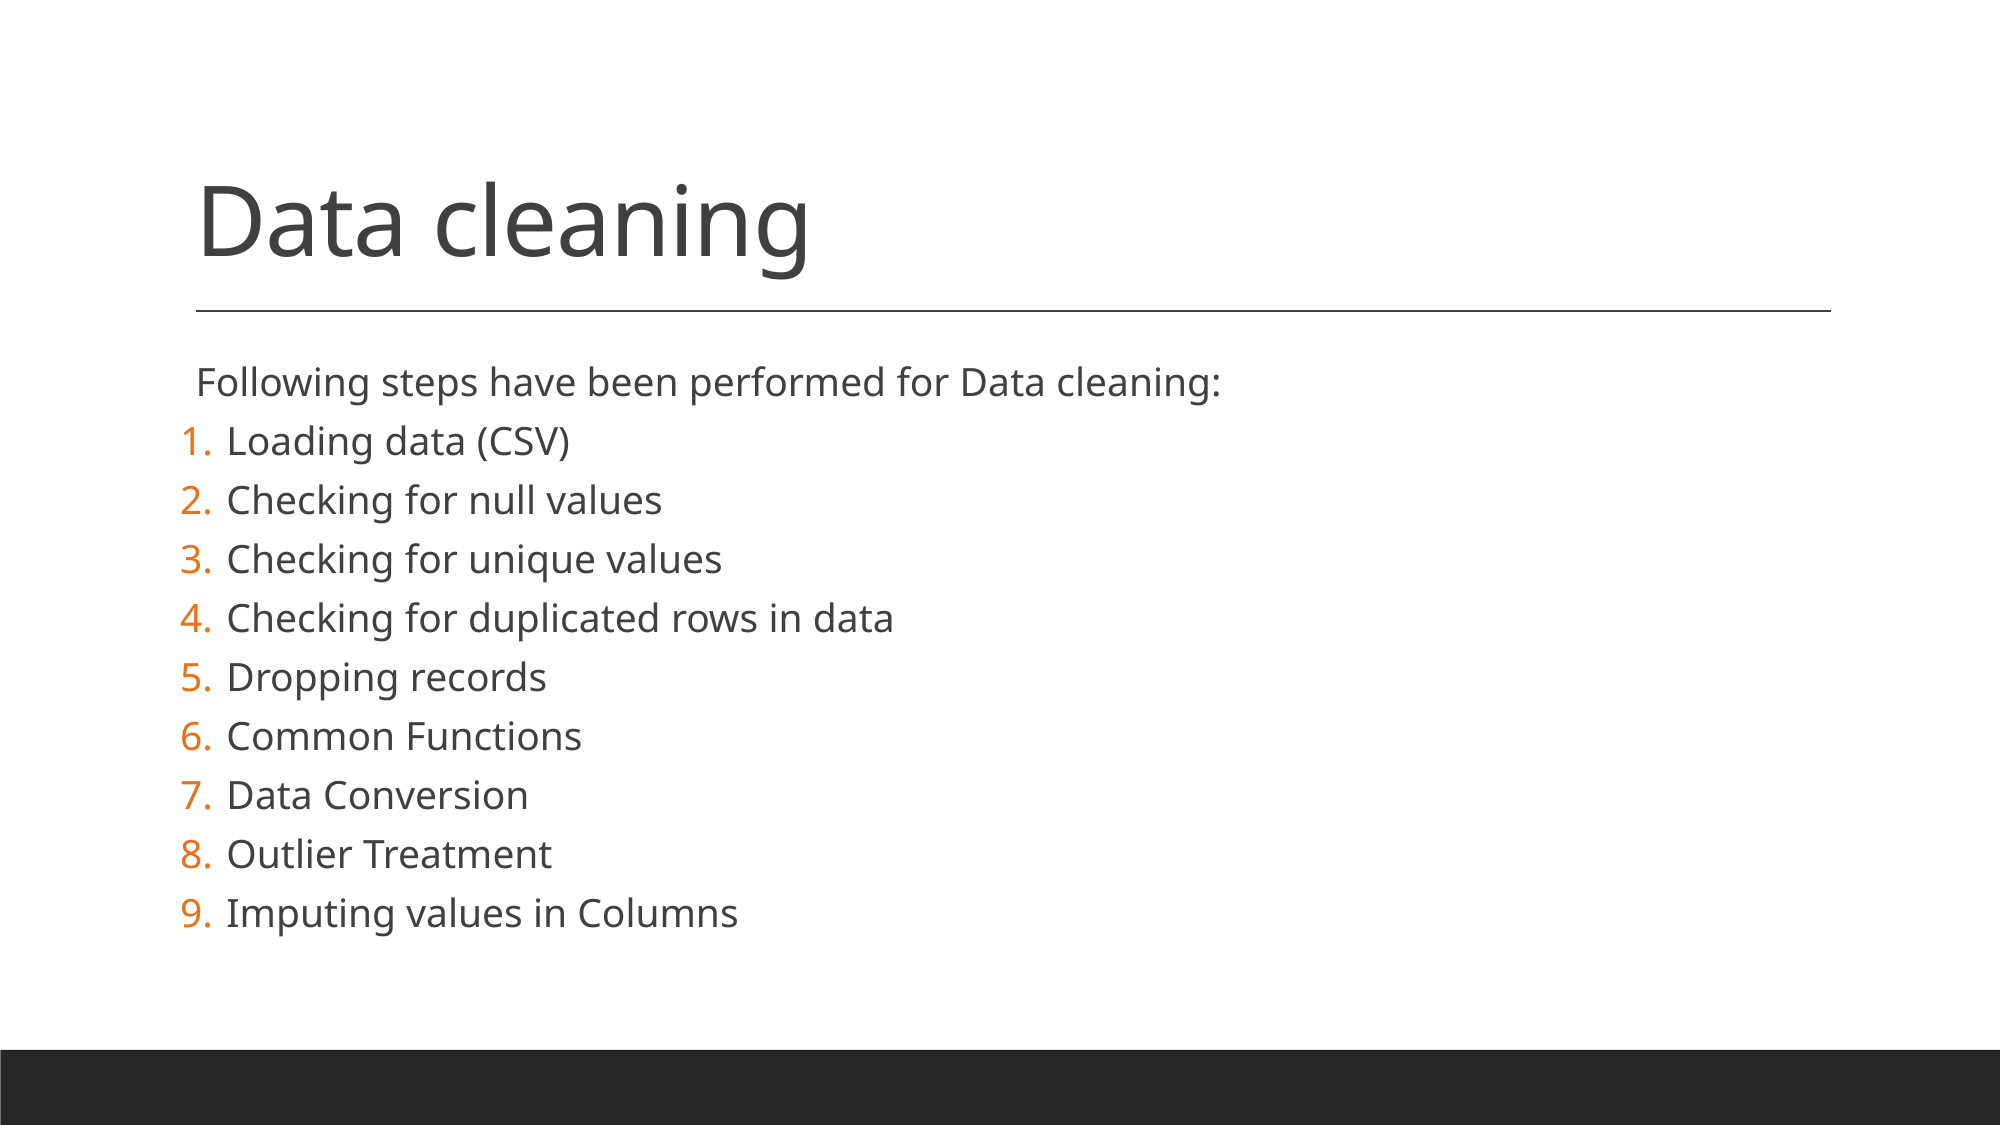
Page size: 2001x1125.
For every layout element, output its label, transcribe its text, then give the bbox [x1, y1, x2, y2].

list Following steps have been performed for Data cleaning: Loading data (CSV) Checking for null values Checking for unique values Checking for duplicated rows in data Dropping records Common Functions Data Conversion Outlier Treatment Imputing values in Columns [180, 345, 1830, 963]
title Data cleaning [180, 47, 1830, 285]
